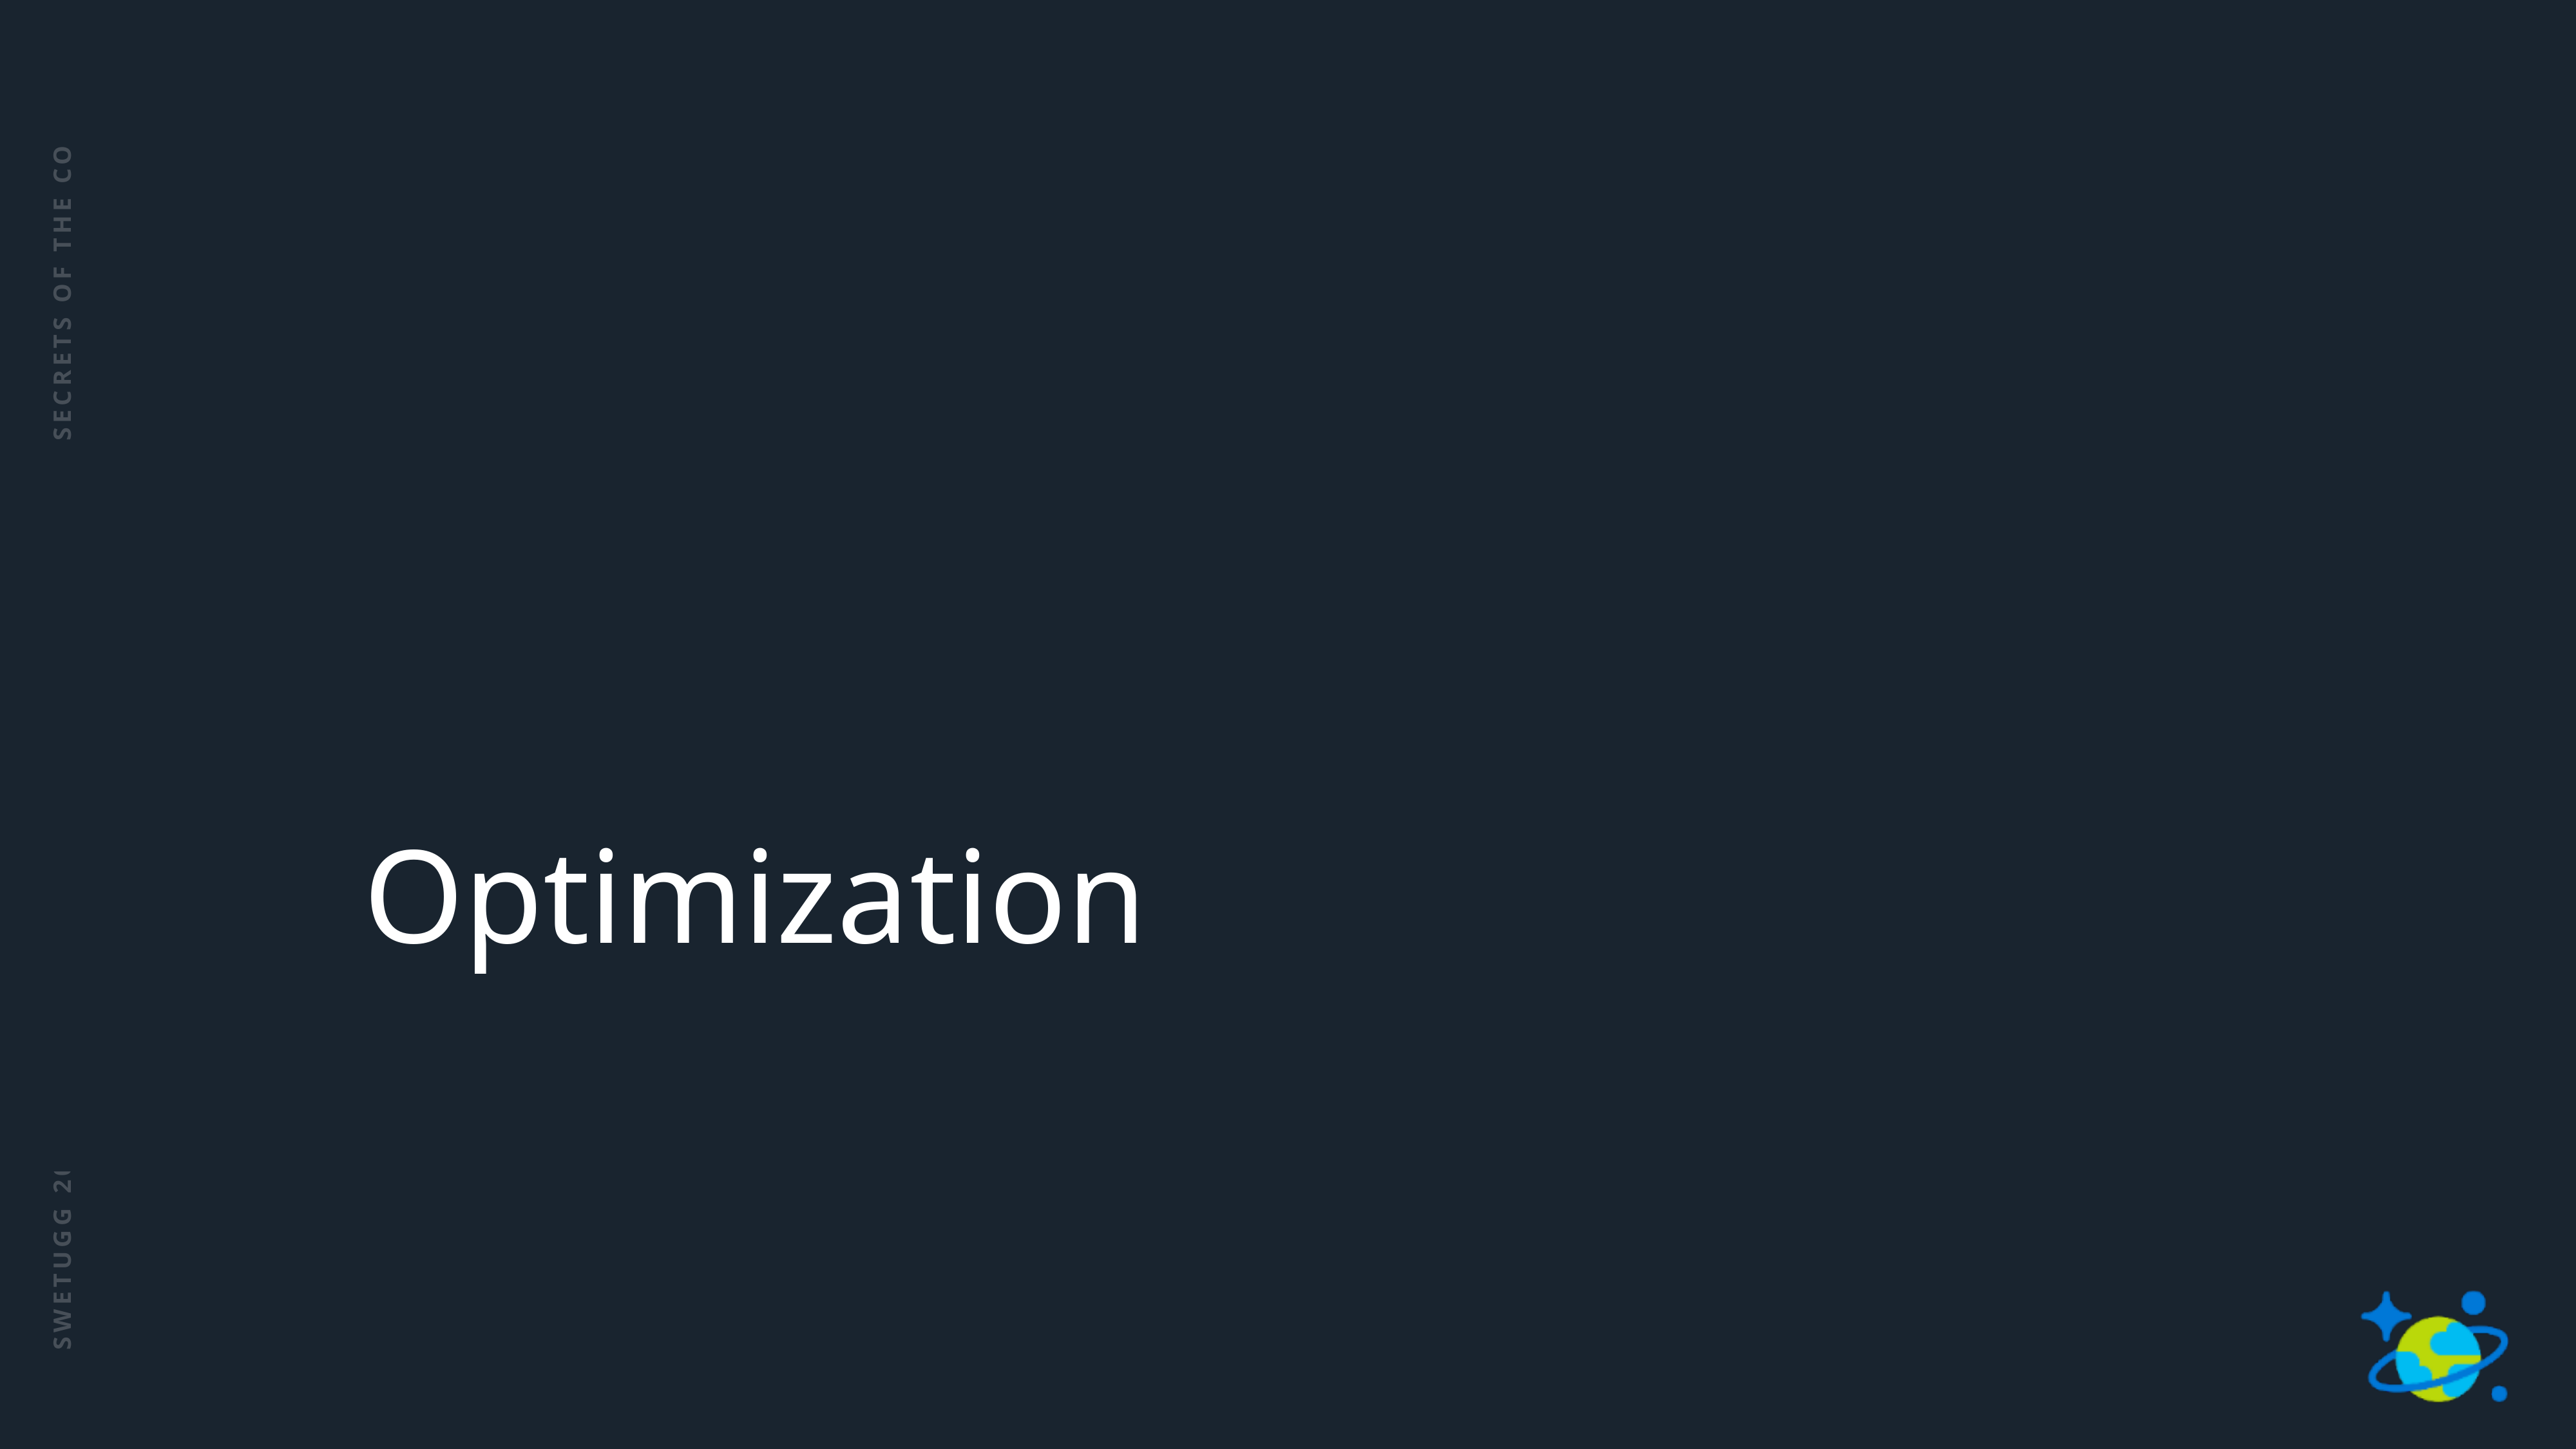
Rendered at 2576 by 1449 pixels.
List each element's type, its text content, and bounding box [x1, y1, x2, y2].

title Optimization [344, 761, 1921, 1041]
picture [2326, 1291, 2546, 1406]
text_box SECRETS OF THE COSMOS [41, 51, 81, 451]
text_box SWETUGG 2020 [41, 1117, 81, 1359]
